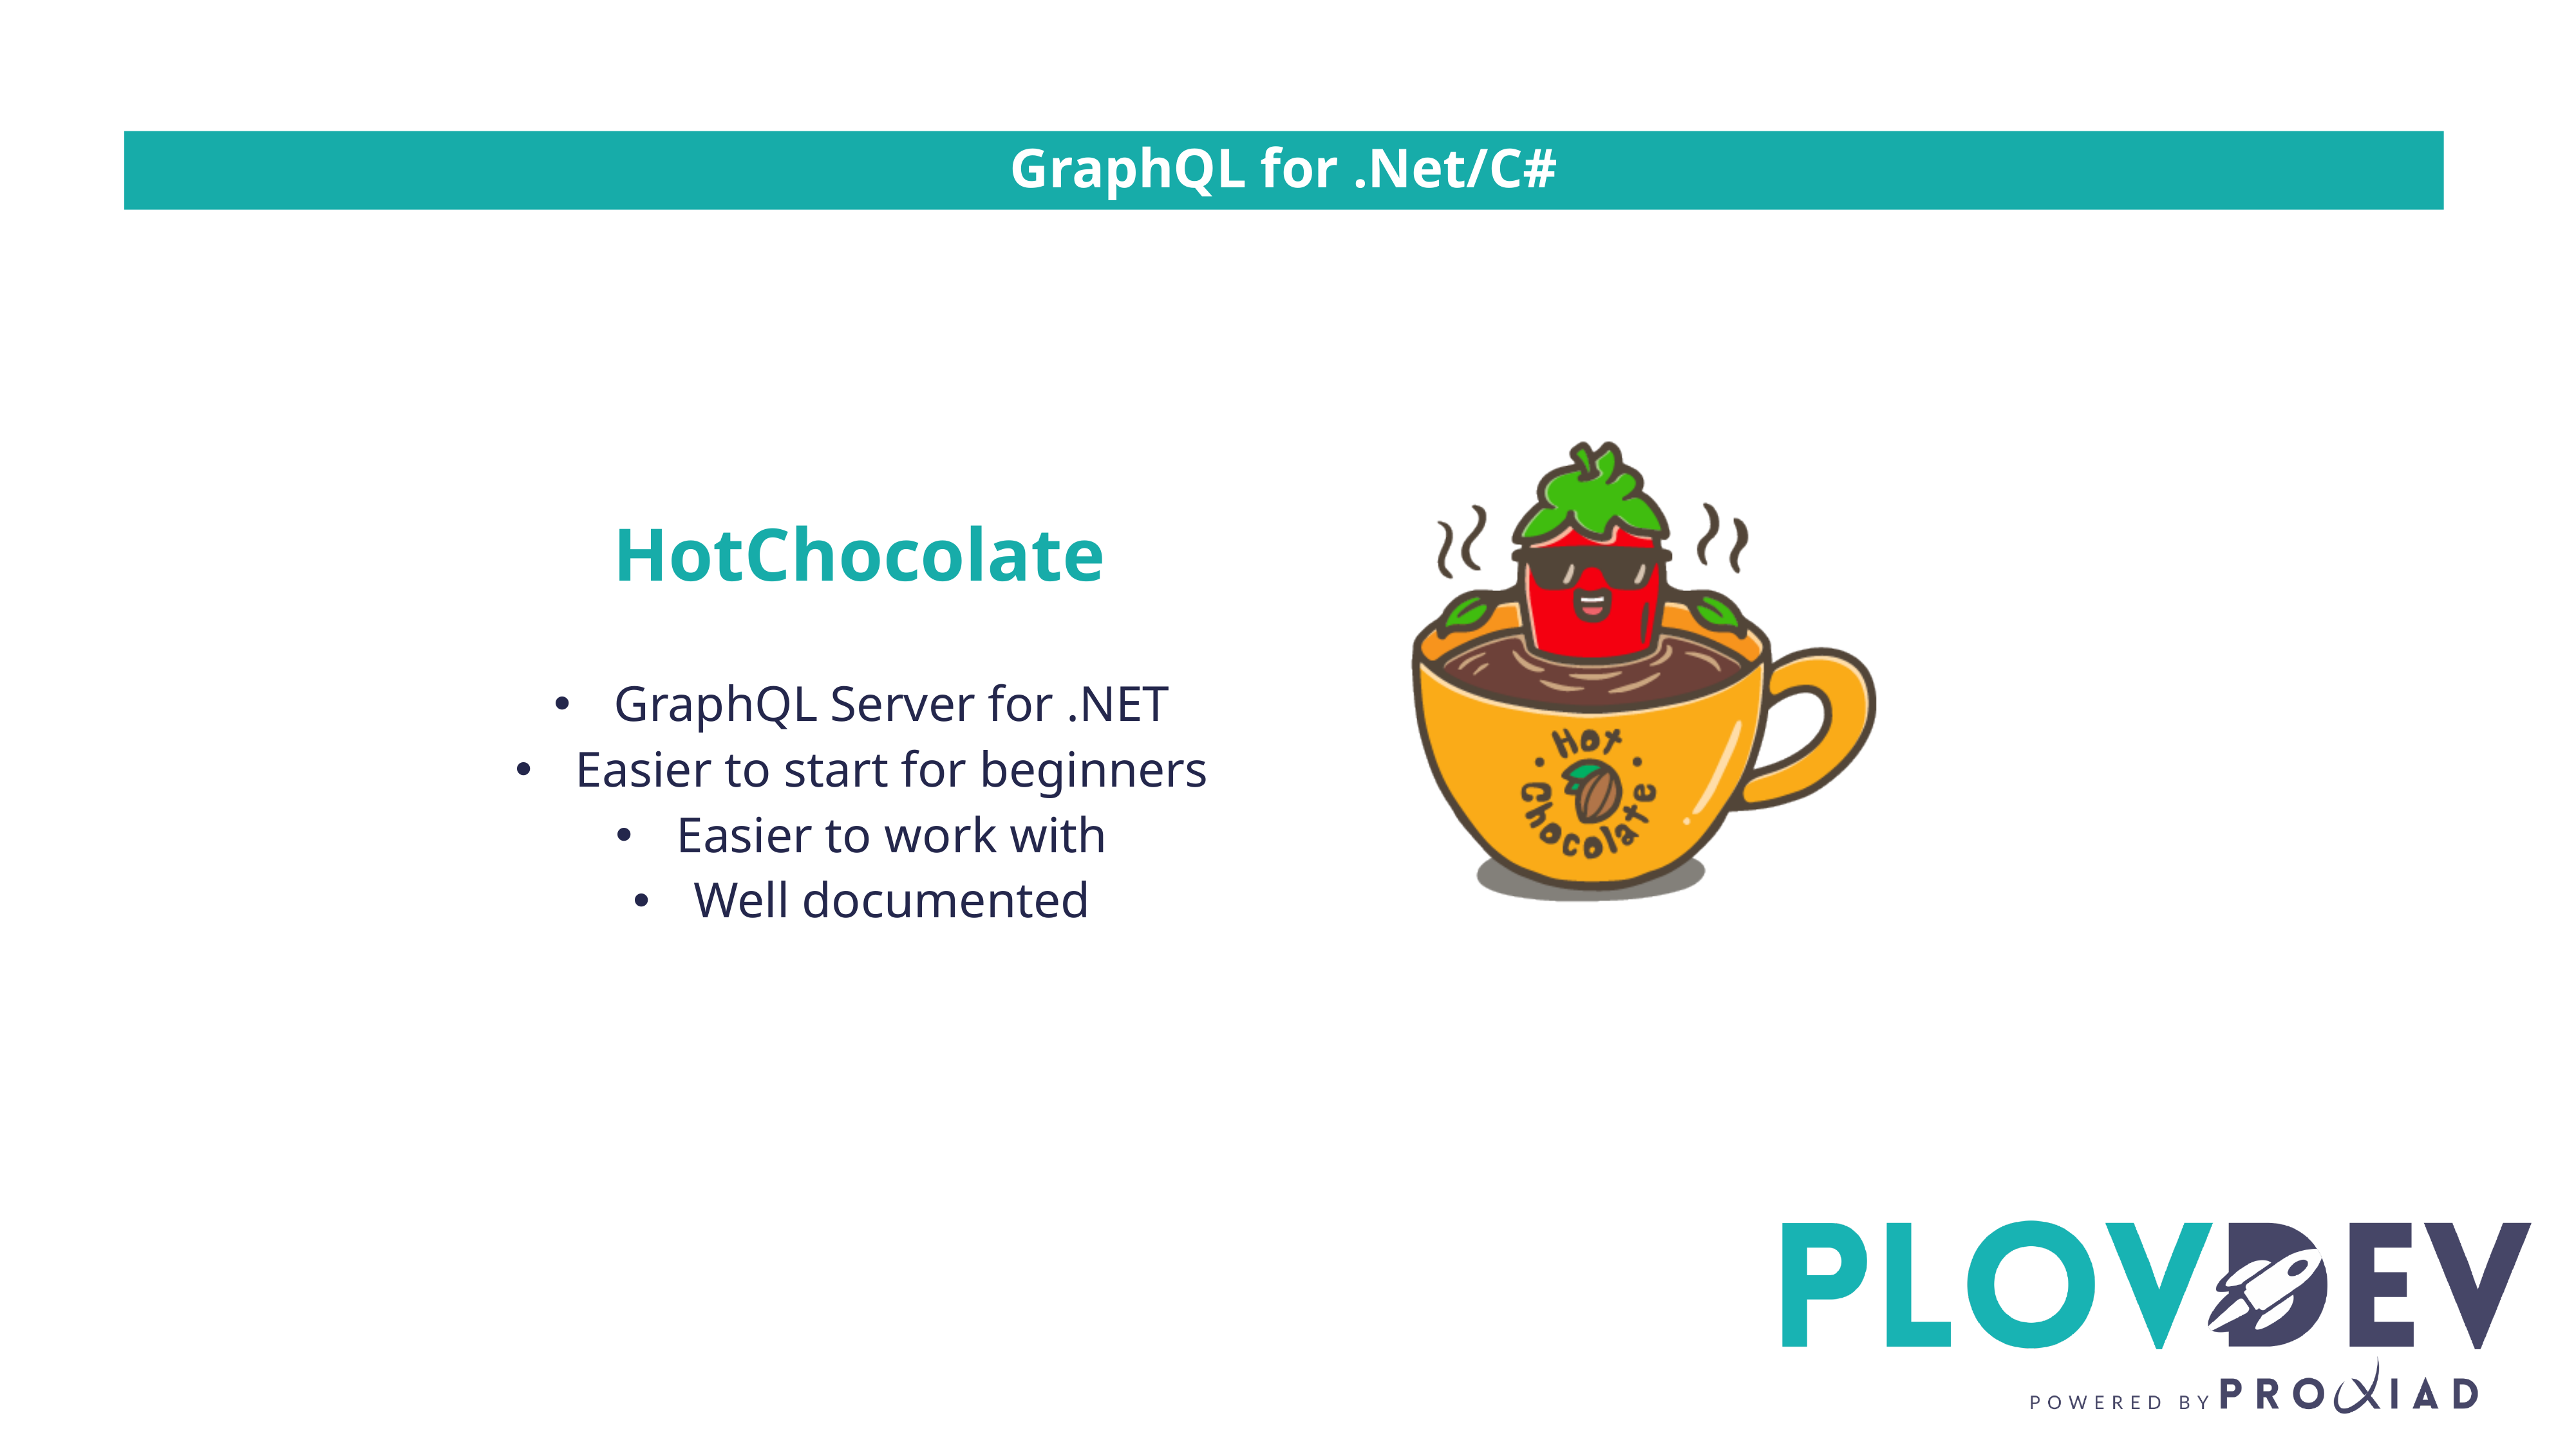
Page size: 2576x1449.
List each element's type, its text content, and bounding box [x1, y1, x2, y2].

list GraphQL Server for .NET Easier to start for beginners Easier to work with Well documented [306, 675, 1288, 941]
picture [1782, 1220, 2532, 1414]
list GraphQL for .Net/C# [124, 131, 2444, 210]
list HotChocolate [304, 514, 1288, 611]
picture [1288, 370, 1897, 979]
